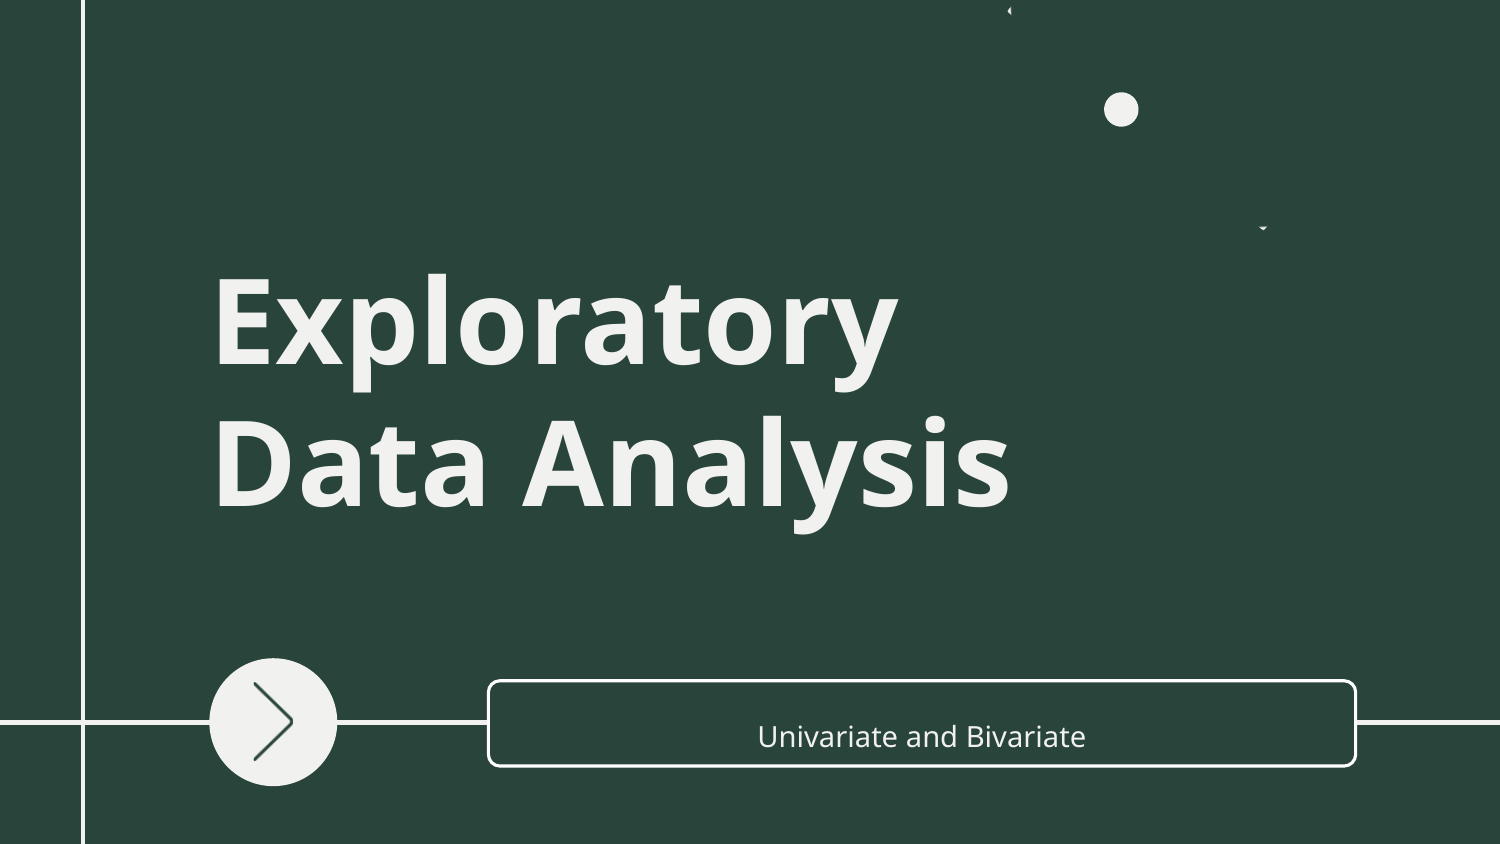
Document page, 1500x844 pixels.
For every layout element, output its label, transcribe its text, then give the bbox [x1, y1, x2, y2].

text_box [1103, 92, 1139, 127]
text_box Exploratory Data Analysis [209, 245, 1122, 531]
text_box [488, 665, 1356, 767]
text_box [1007, 0, 1461, 231]
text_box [209, 657, 338, 787]
